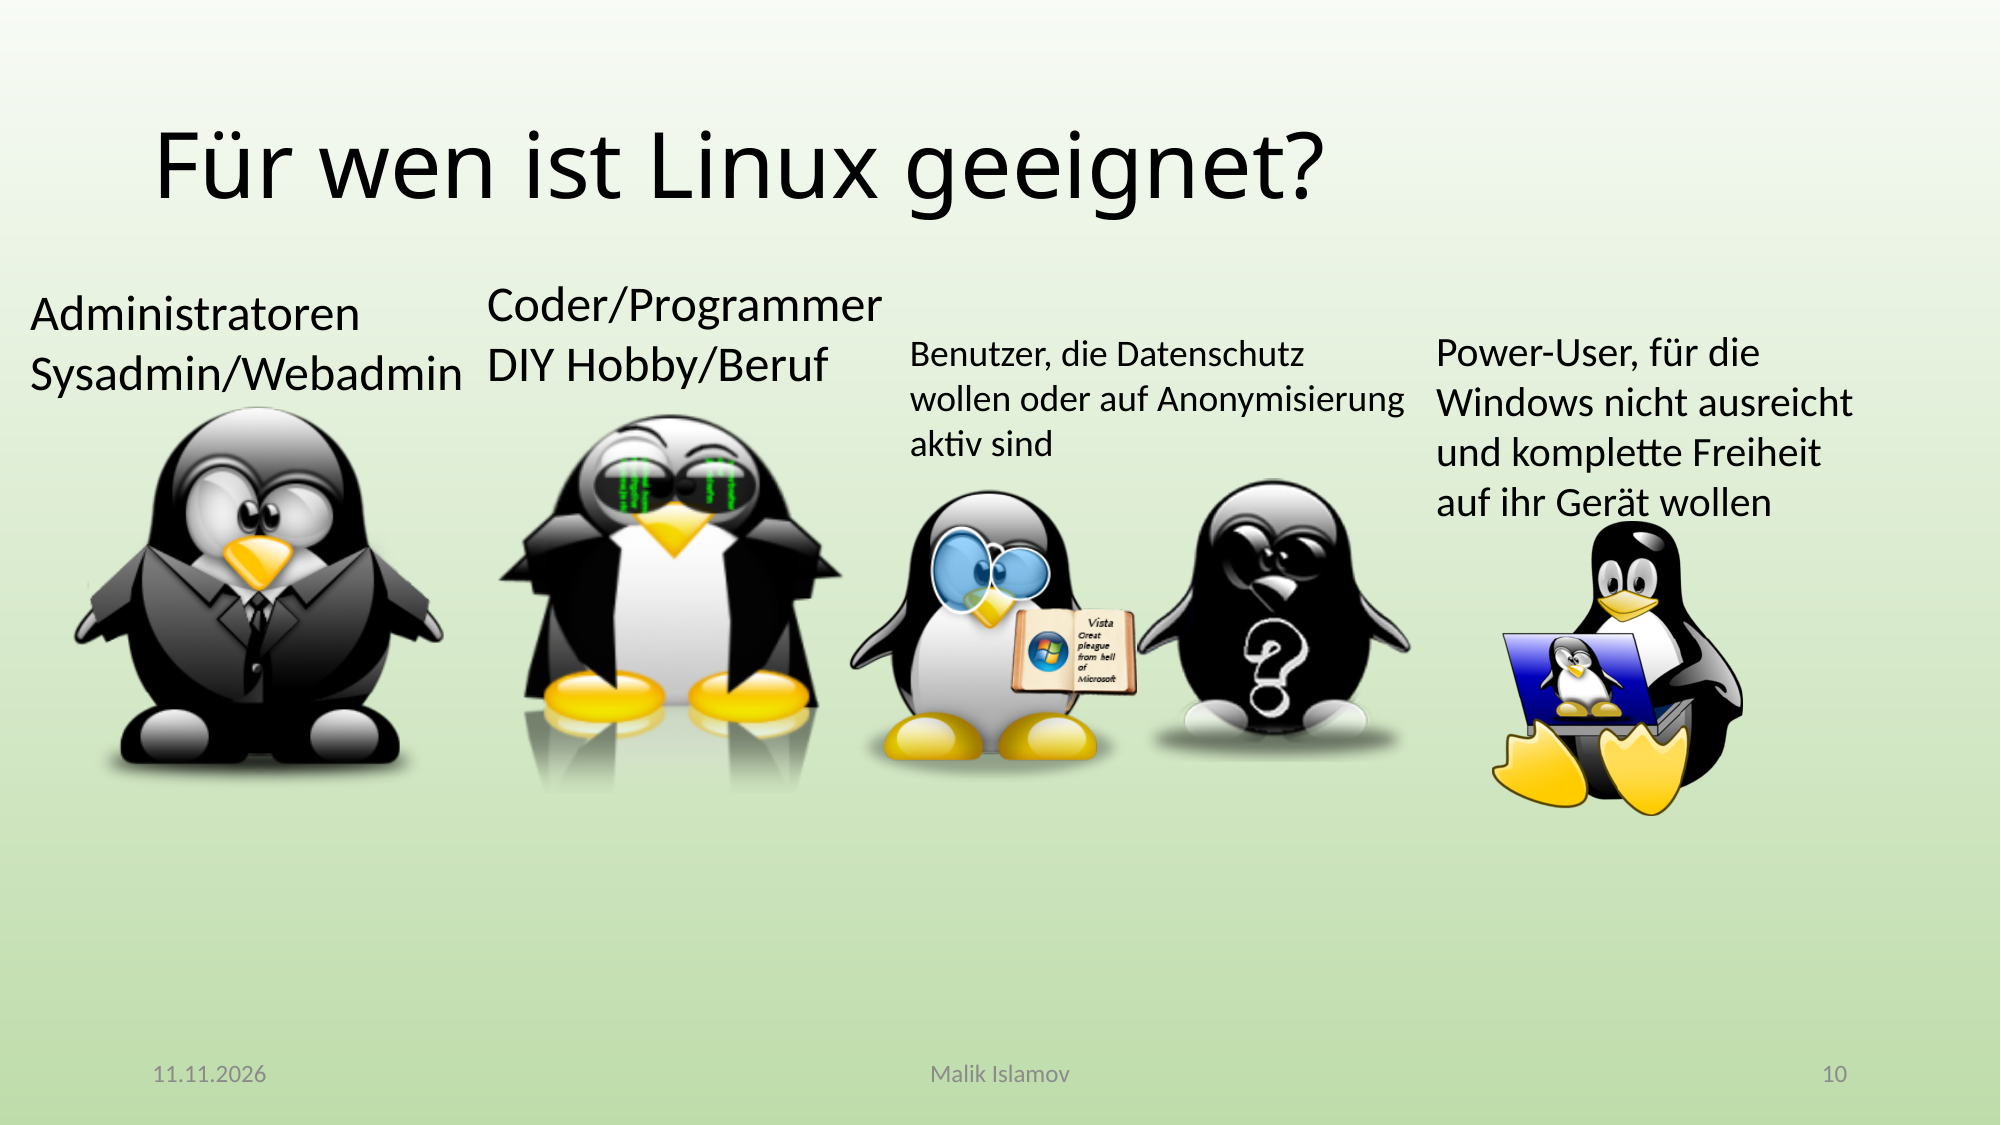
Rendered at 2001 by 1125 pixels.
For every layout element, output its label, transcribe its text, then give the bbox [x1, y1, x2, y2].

title Für wen ist Linux geeignet? [137, 59, 1863, 278]
picture [487, 405, 1417, 793]
text_box Benutzer, die Datenschutz wollen oder auf Anonymisierung aktiv sind [894, 321, 1421, 472]
picture [1492, 521, 1743, 816]
text_box Administratoren Sysadmin/Webadmin [15, 273, 533, 408]
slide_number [137, 1042, 588, 1103]
picture [65, 405, 453, 793]
text_box Coder/Programmer DIY Hobby/Beruf [472, 264, 1060, 399]
text_box Power-User, für die Windows nicht ausreicht und komplette Freiheit auf ihr Gerät wollen [1421, 317, 1891, 532]
slide_number 10 [1412, 1042, 1863, 1103]
footer Malik Islamov [662, 1042, 1338, 1103]
